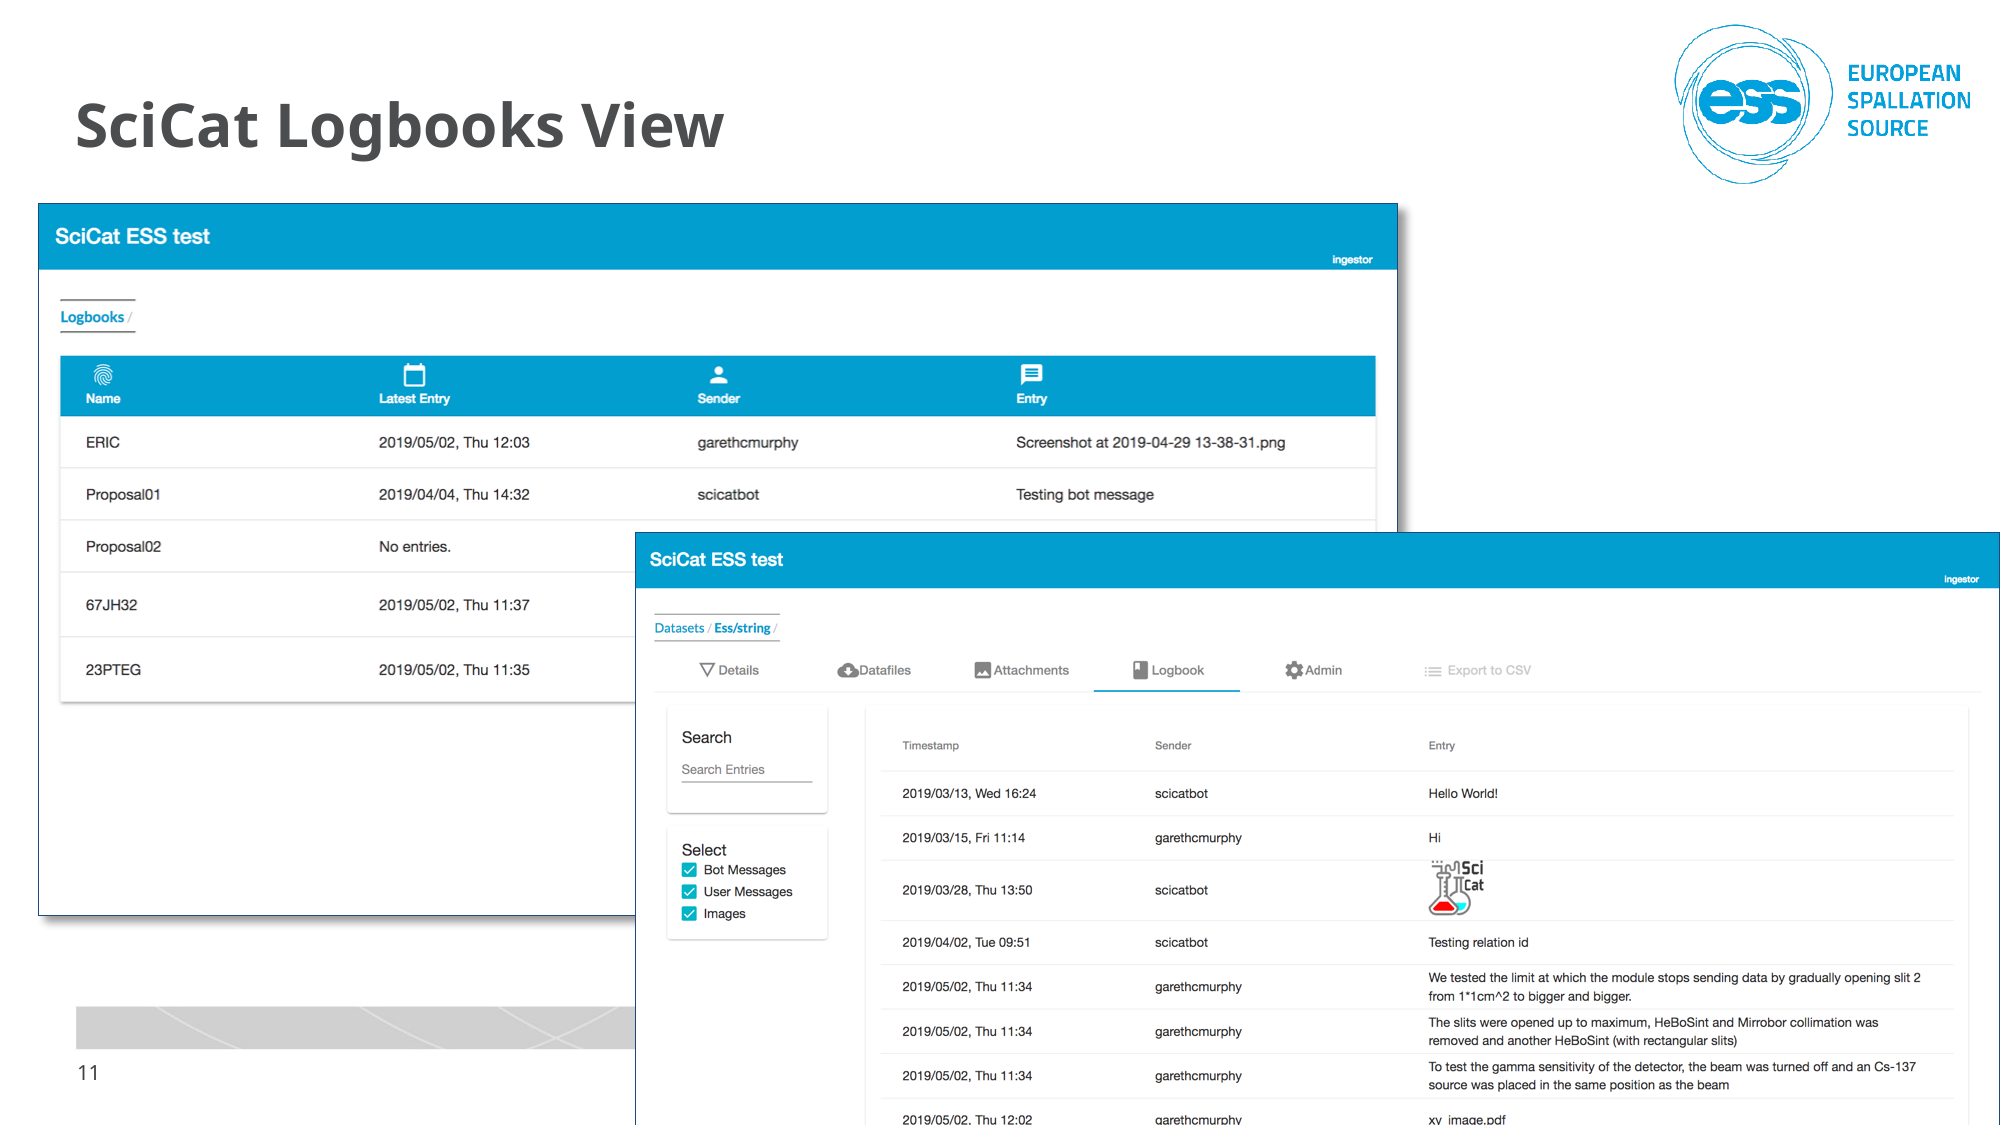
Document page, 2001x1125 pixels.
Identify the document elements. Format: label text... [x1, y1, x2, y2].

picture [114, 229, 120, 243]
picture [1, 270, 2000, 1125]
picture [1951, 577, 1972, 584]
picture [181, 229, 210, 244]
picture [57, 228, 113, 244]
picture [141, 228, 167, 244]
picture [128, 228, 139, 243]
picture [752, 554, 757, 565]
title SciCat Logbooks View [75, 86, 1276, 160]
picture [759, 554, 782, 566]
picture [1674, 24, 1970, 184]
picture [736, 553, 745, 566]
picture [1333, 256, 1364, 265]
picture [651, 553, 705, 566]
picture [173, 229, 180, 243]
picture [713, 553, 722, 565]
picture [723, 553, 733, 566]
